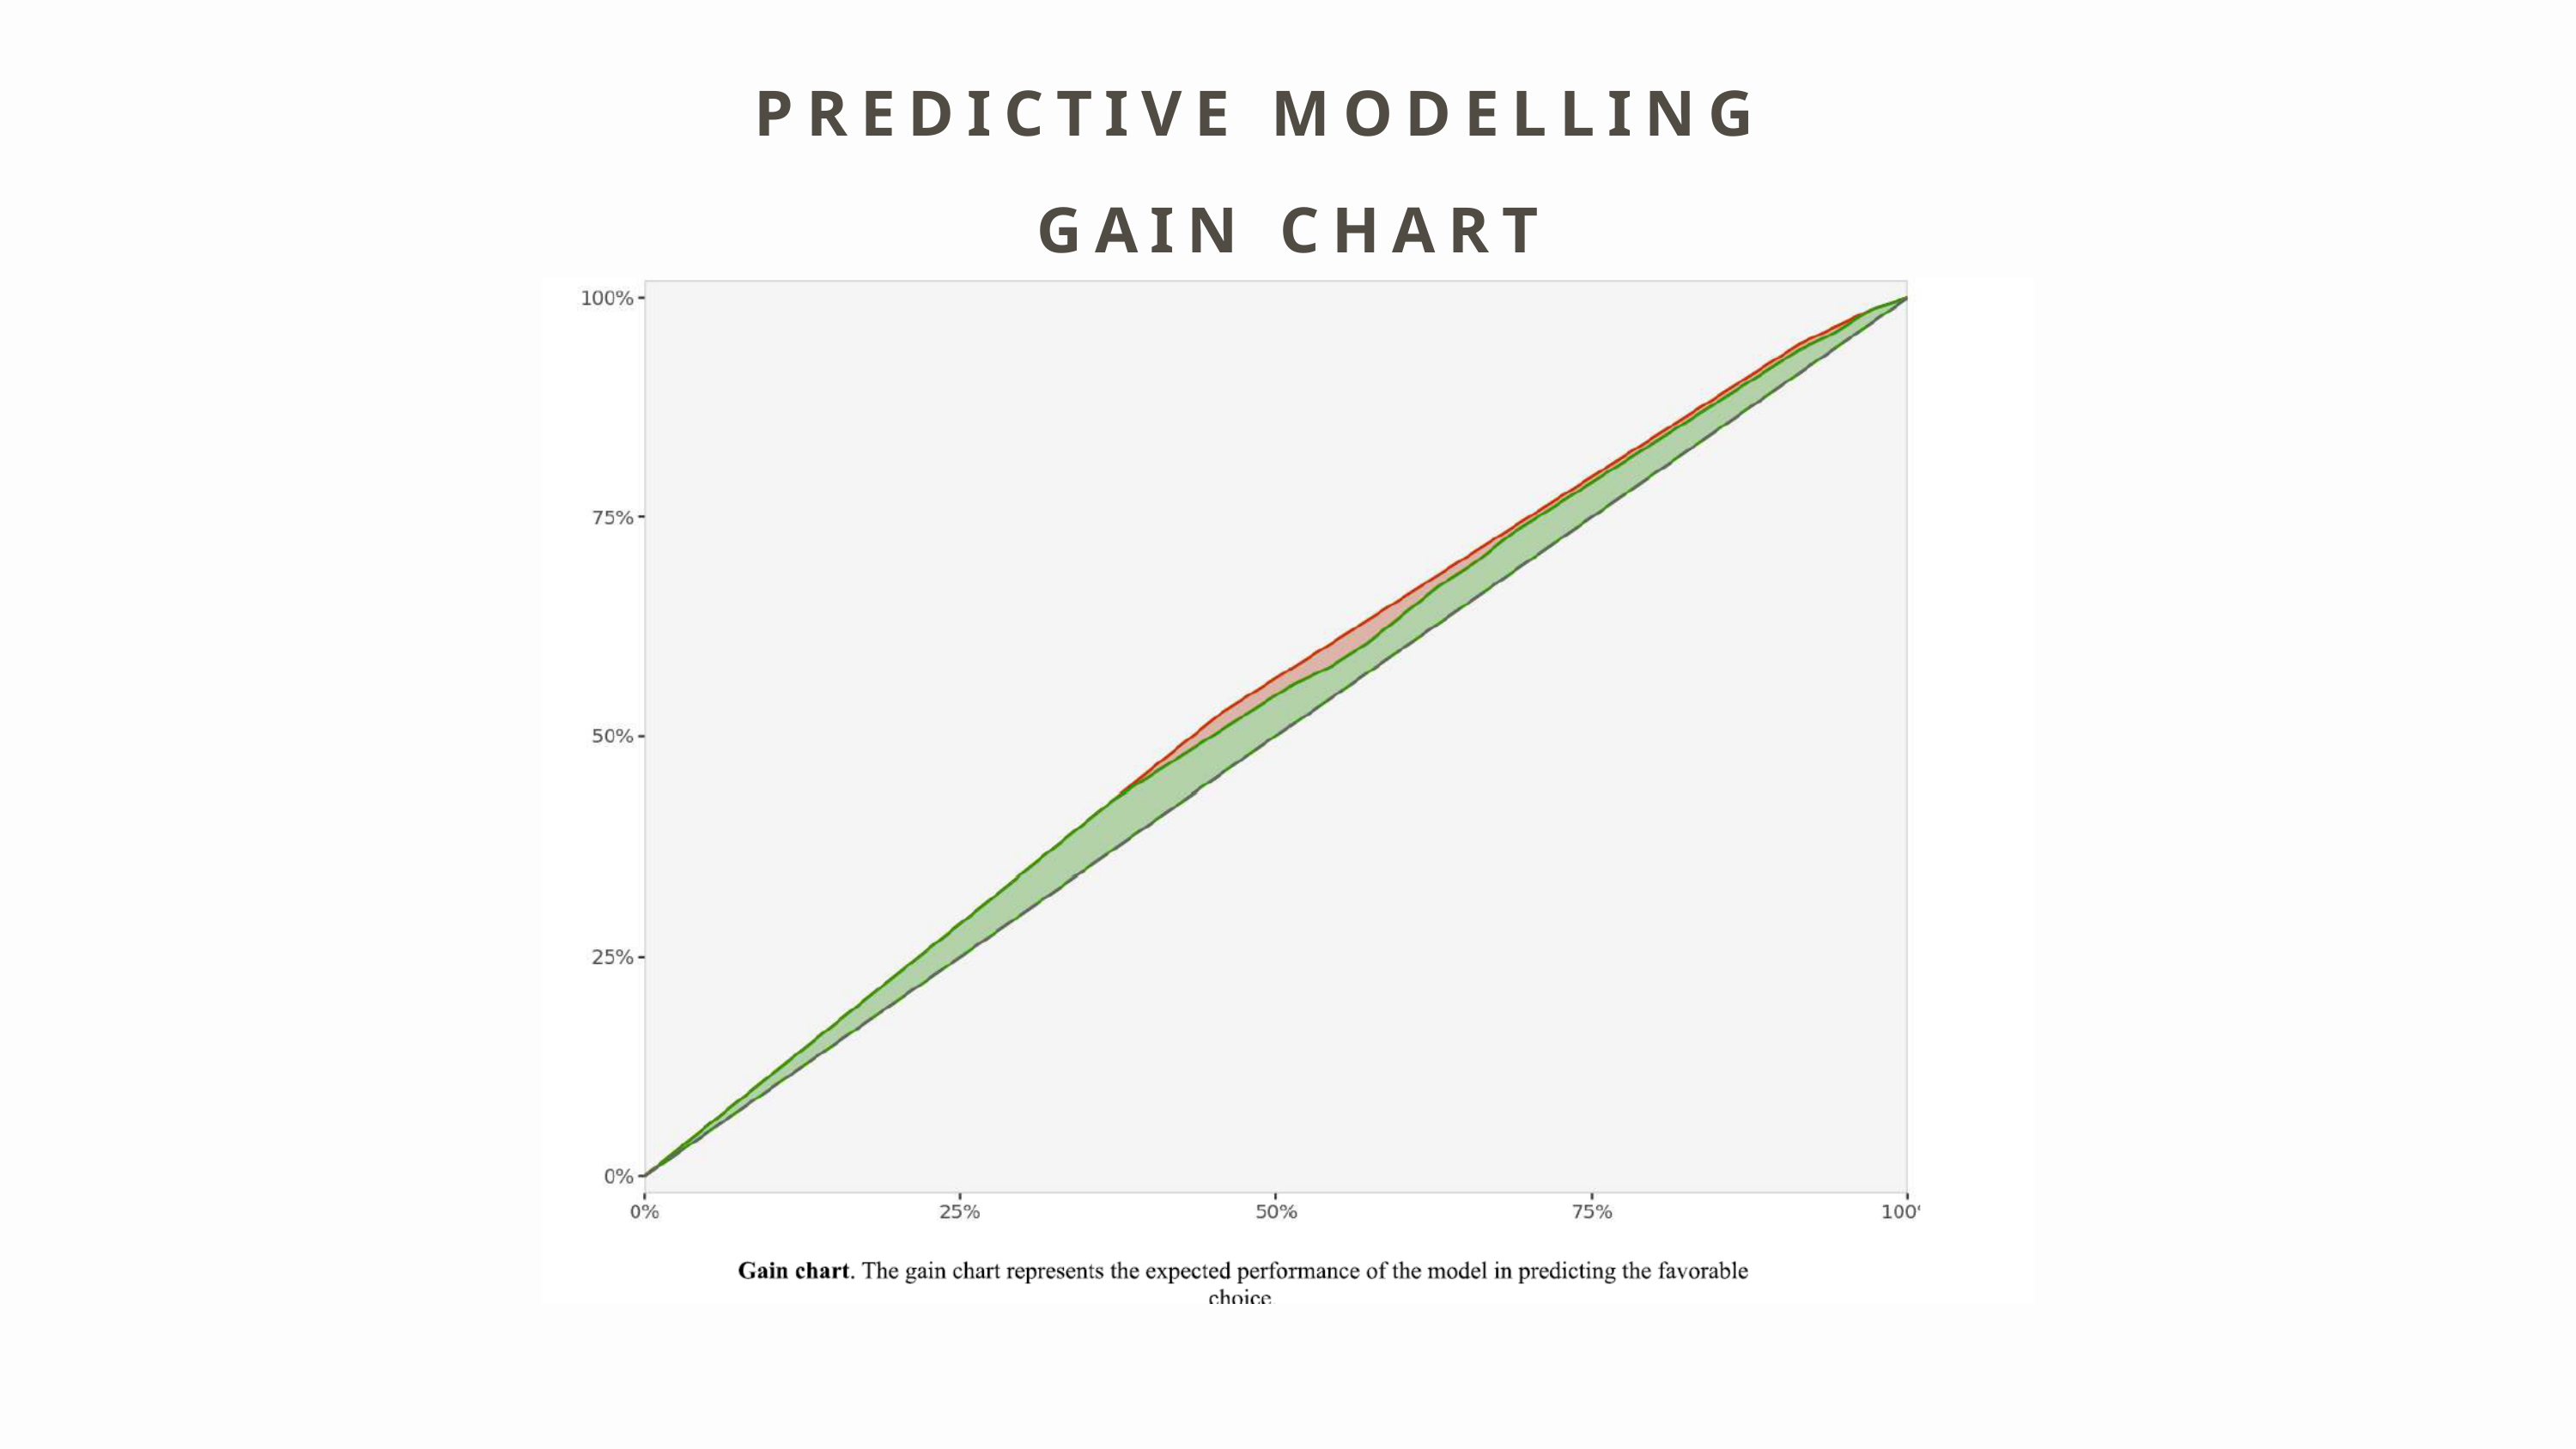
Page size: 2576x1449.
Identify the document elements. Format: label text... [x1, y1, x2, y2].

text_box GAIN CHART [1027, 178, 1549, 266]
text_box [541, 278, 2035, 1304]
text_box PREDICTIVE MODELLING [738, 60, 1771, 149]
